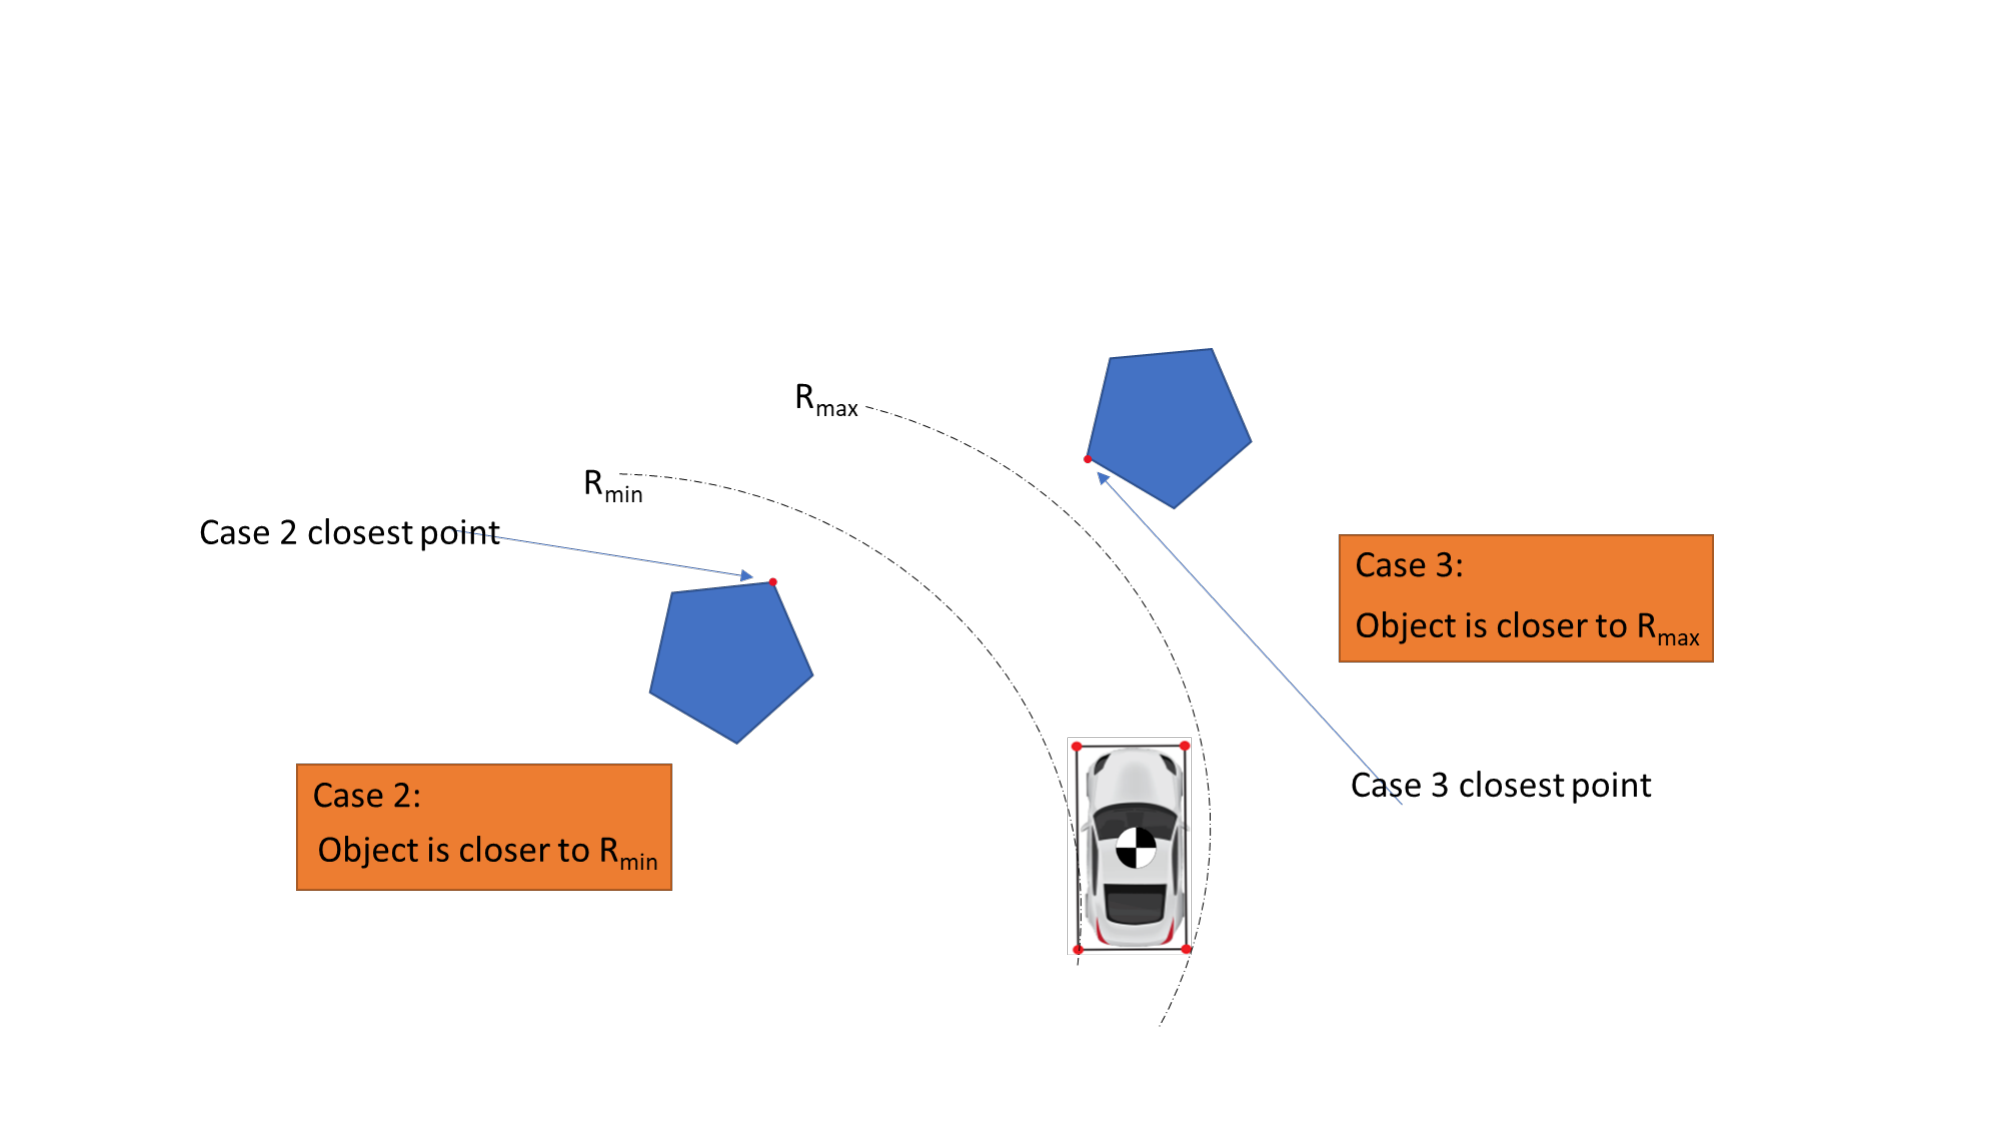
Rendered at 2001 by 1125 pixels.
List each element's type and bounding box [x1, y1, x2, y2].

picture [175, 347, 1780, 1029]
